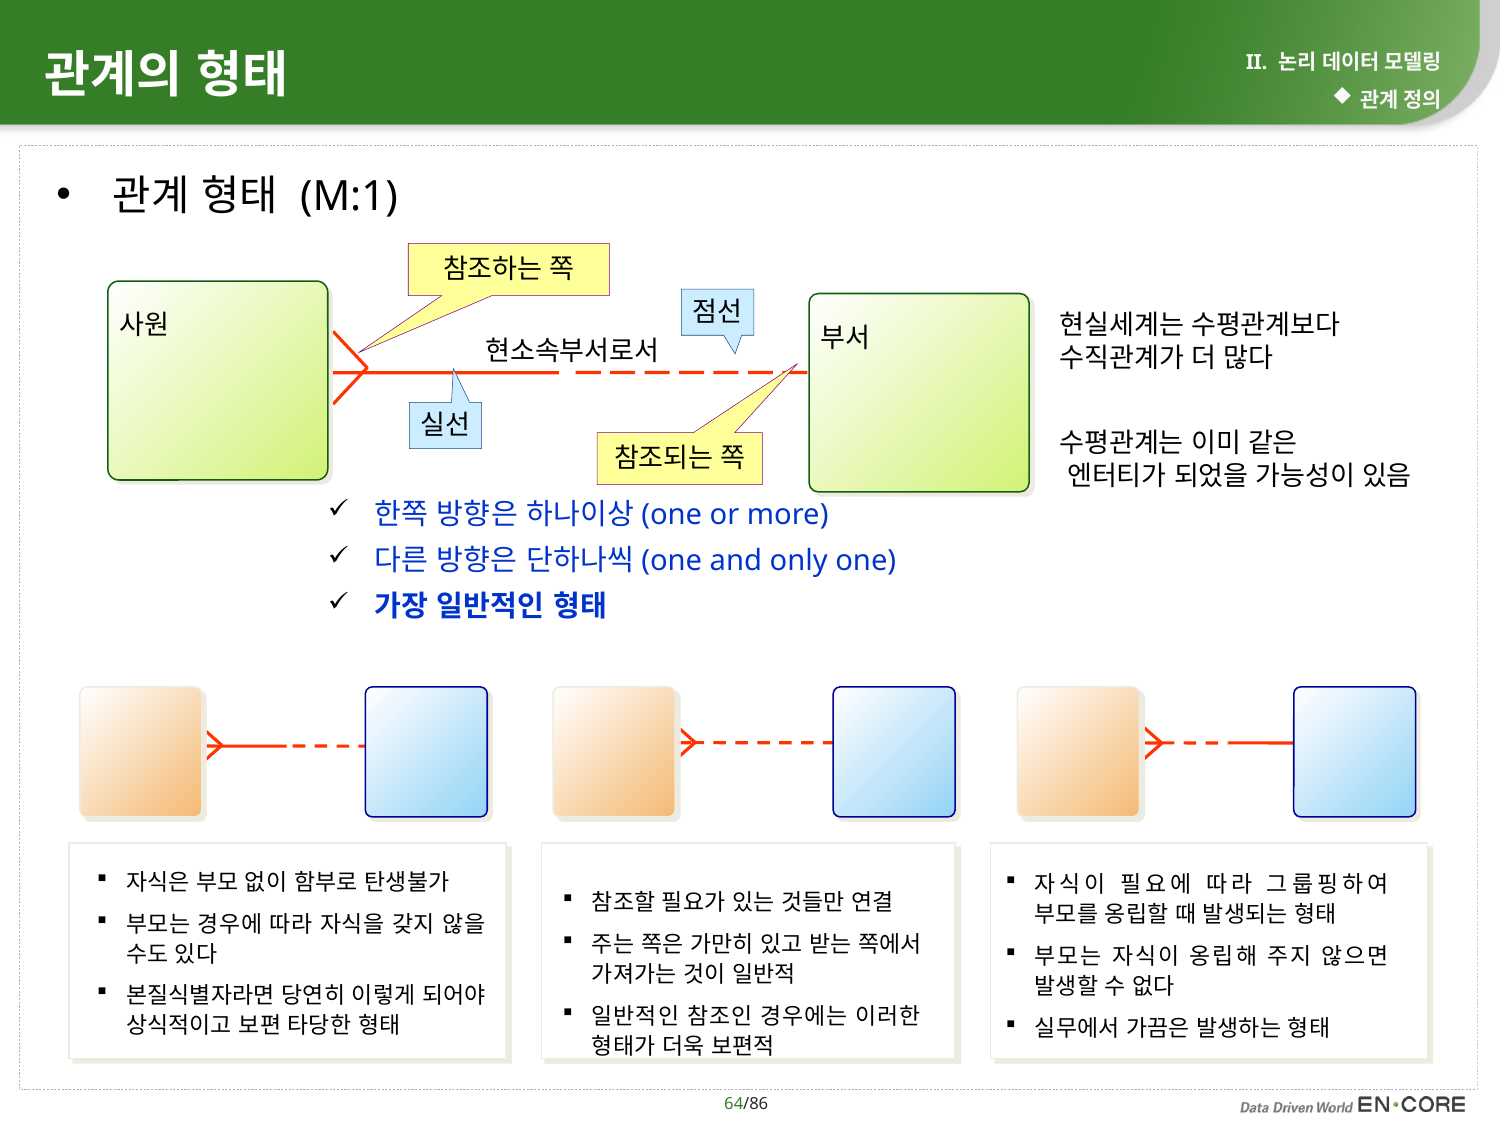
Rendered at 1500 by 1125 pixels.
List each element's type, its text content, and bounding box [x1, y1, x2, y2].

text_box 참조하는 쪽 [358, 243, 610, 353]
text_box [529, 842, 956, 1064]
text_box 실선 [409, 368, 482, 449]
text_box 사원 [107, 281, 328, 480]
text_box 점선 [681, 289, 754, 354]
text_box 현실세계는 수평관계보다 수직관계가 더 많다 [1045, 300, 1418, 380]
title 관계의 형태 [29, 19, 1163, 126]
text_box 참조되는 쪽 [597, 363, 798, 485]
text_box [64, 811, 519, 1059]
text_box 자식이 필요에 따라 그룹핑하여 부모를 옹립할 때 발생되는 형태 부모는 자식이 옹립해 주지 않으면 발생할 수 없다 실무에서 가끔은 발생하는 형태 [990, 859, 1404, 1049]
picture [0, 0, 1500, 1125]
list 관계 형태 (M:1) [41, 160, 1392, 904]
text_box II. 논리 데이터 모델링 관계 정의 [1163, 19, 1457, 130]
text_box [79, 686, 488, 810]
text_box 부서 [809, 293, 1030, 492]
text_box [990, 843, 1428, 1059]
text_box [333, 331, 368, 372]
text_box 한쪽 방향은 하나이상(one or more) 다른 방향은 단하나씩(one and only one) 가장 일반적인 형태 [312, 492, 986, 631]
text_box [552, 686, 956, 818]
text_box [333, 373, 363, 405]
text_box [1017, 686, 1416, 818]
text_box 현소속부서로서 [470, 329, 742, 374]
text_box 수평관계는 이미 같은 엔터티가 되었을 가능성이 있음 [1045, 418, 1477, 499]
